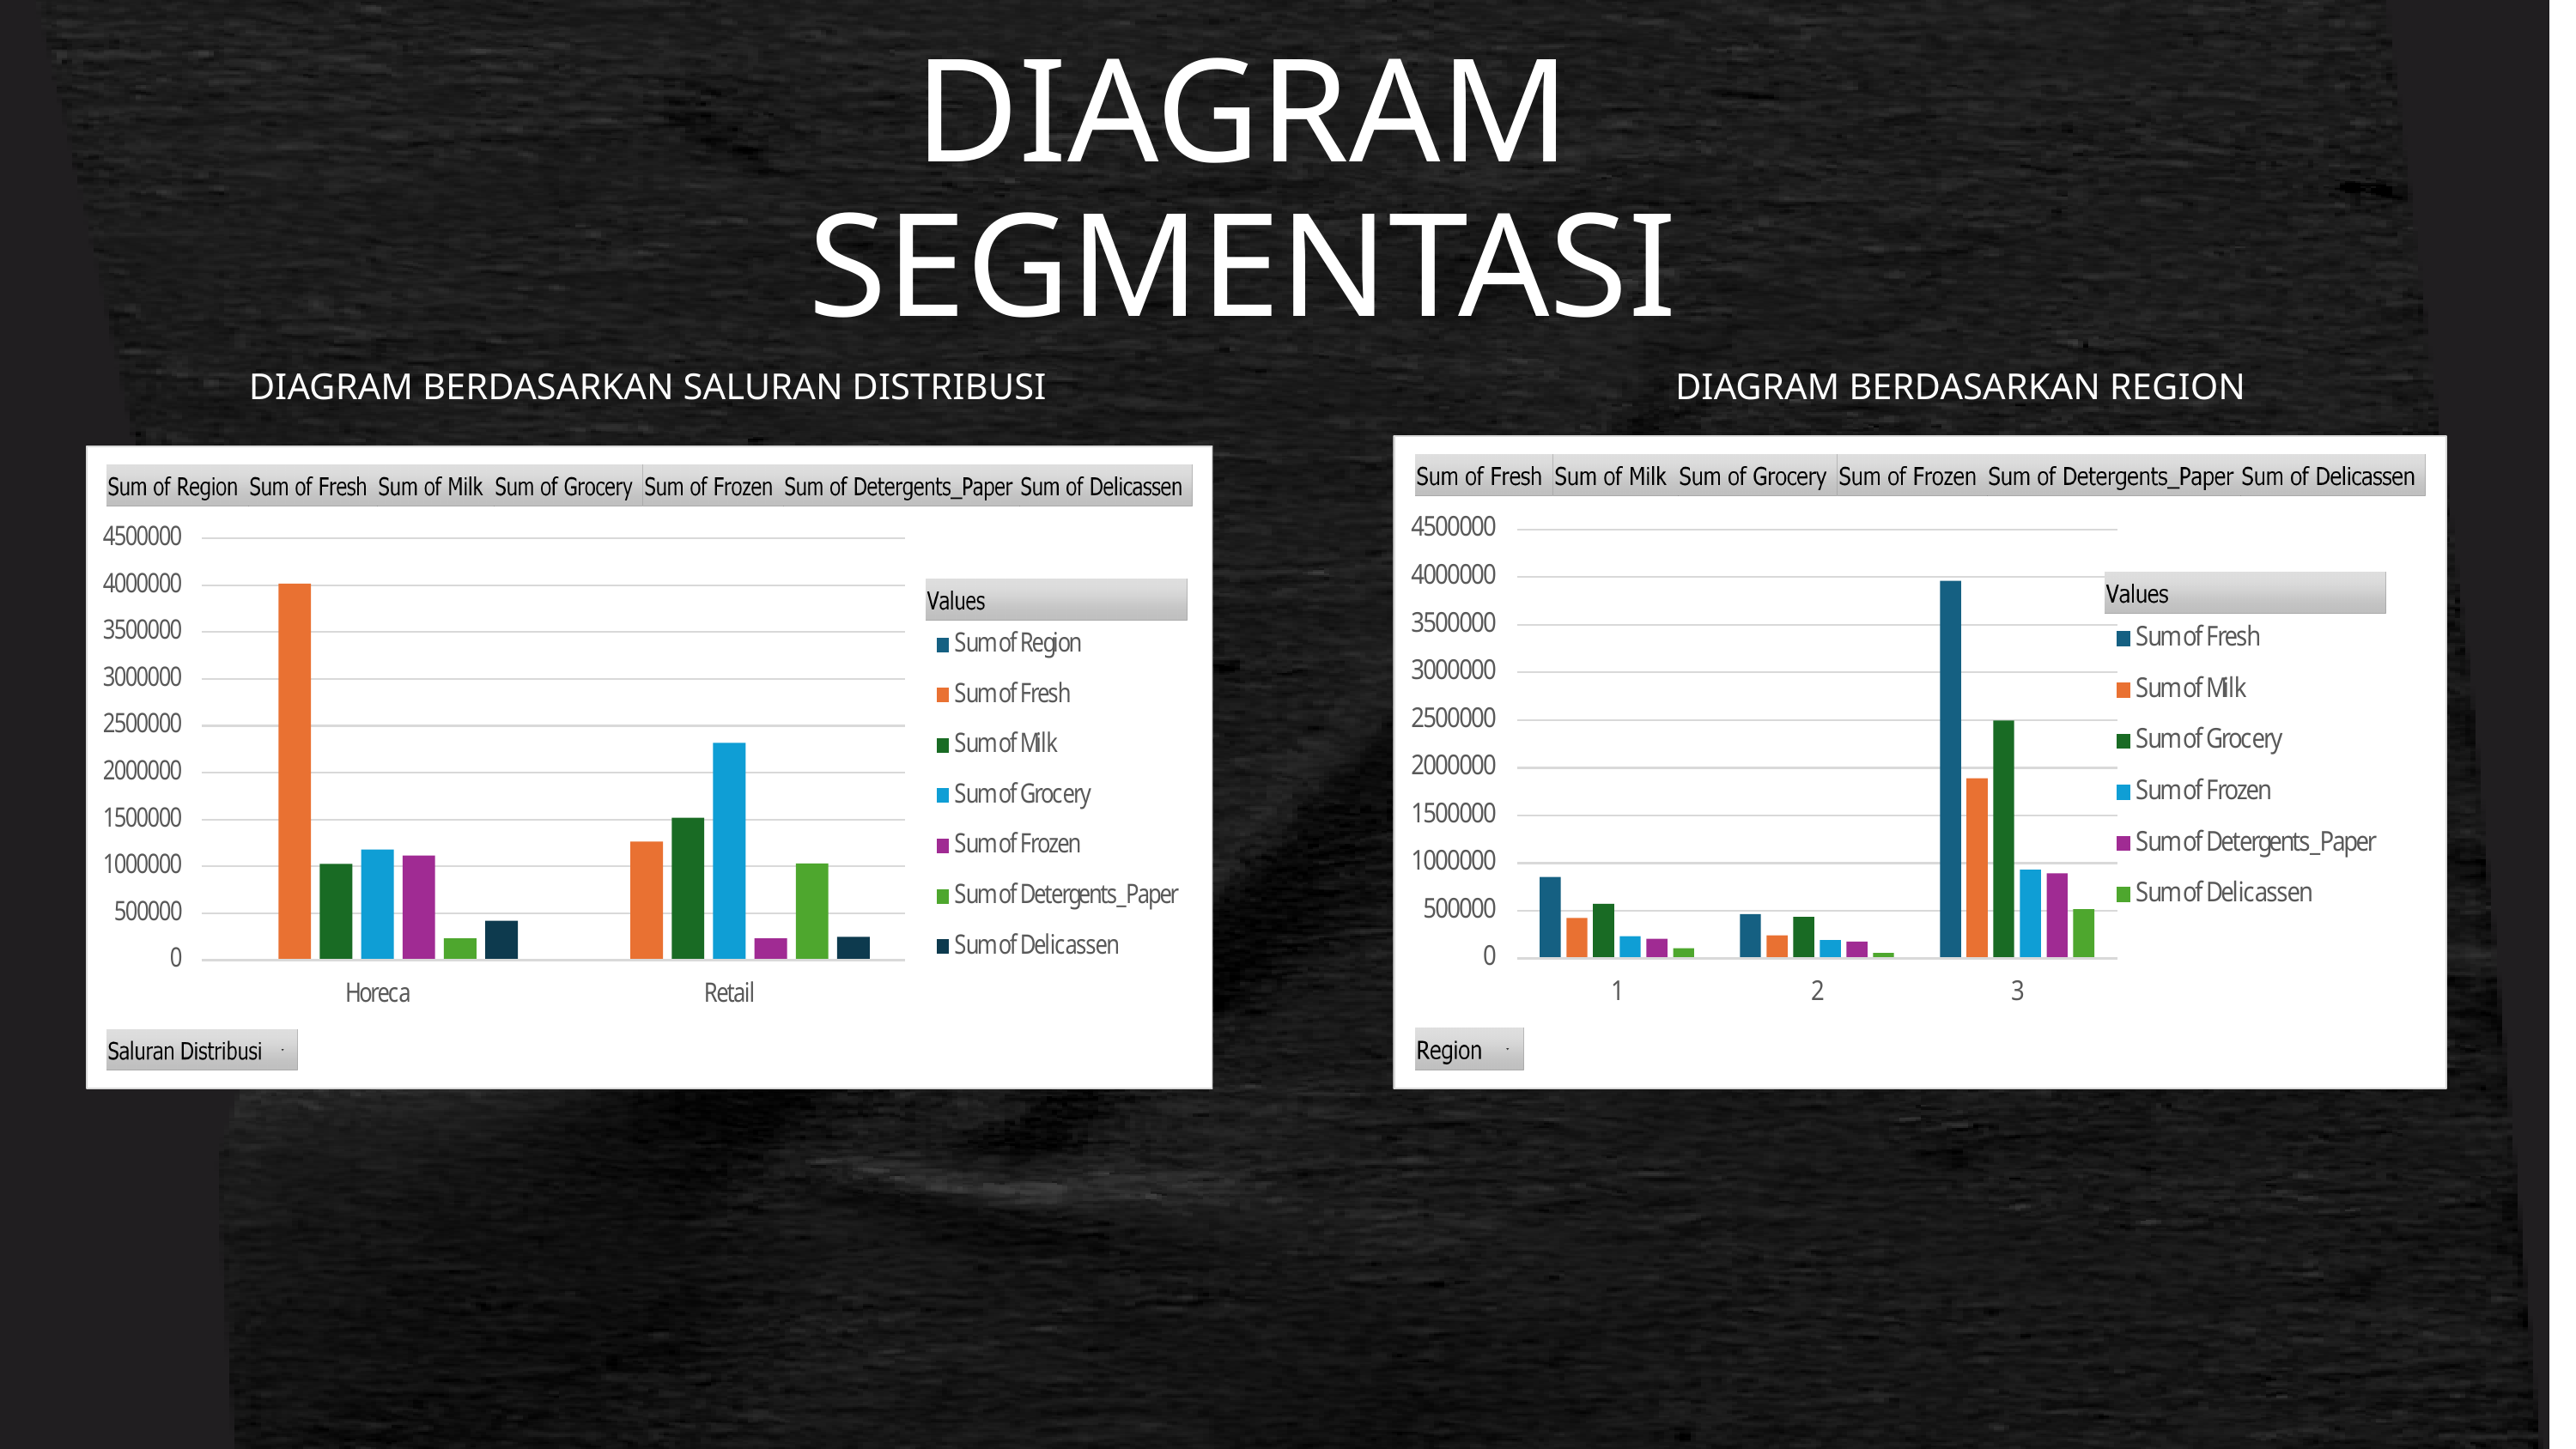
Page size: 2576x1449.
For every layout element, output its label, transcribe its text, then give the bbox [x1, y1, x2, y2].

text_box DIAGRAM BERDASARKAN SALURAN DISTRIBUSI [235, 357, 1063, 414]
text_box [0, 0, 2549, 1449]
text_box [85, 445, 1213, 1089]
text_box DIAGRAM SEGMENTASI [573, 36, 1912, 345]
text_box DIAGRAM BERDASARKAN REGION [1662, 357, 2489, 414]
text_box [1392, 433, 2448, 1089]
